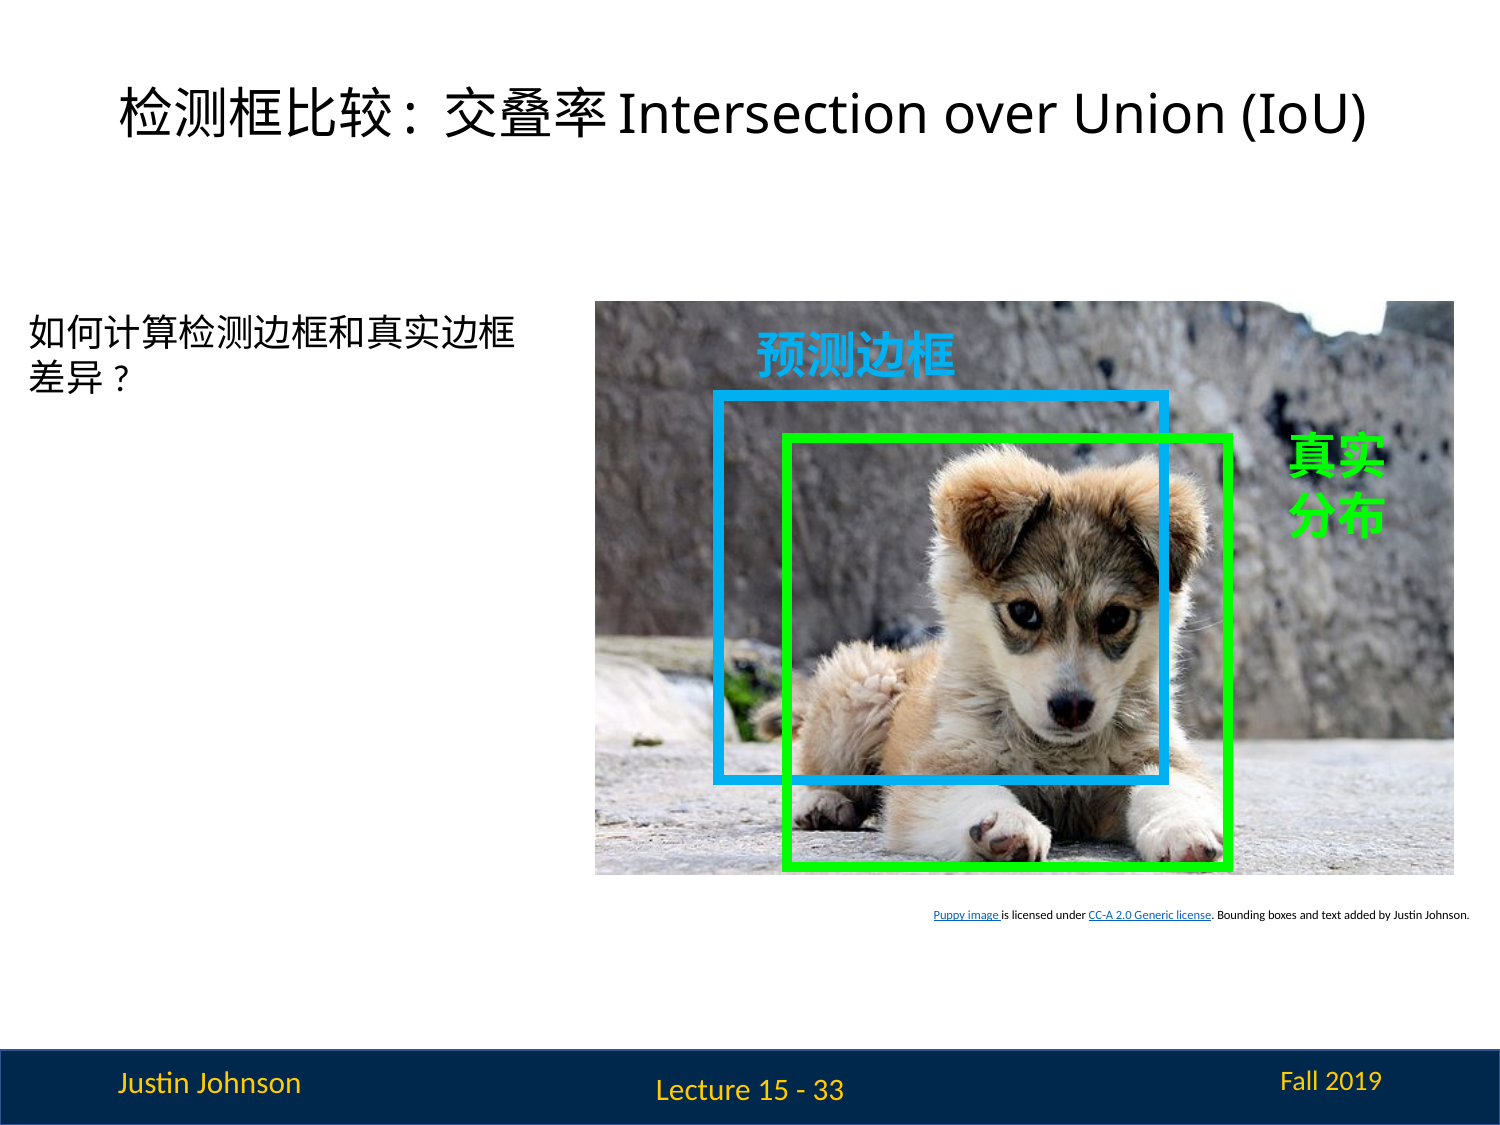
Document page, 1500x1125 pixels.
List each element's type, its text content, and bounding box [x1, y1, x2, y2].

text_box 如何计算检测边框和真实边框差异? [13, 301, 562, 497]
text_box Puppy image is licensed under CC-A 2.0 Generic license. Bounding boxes and text added by Justin Johnson. [918, 899, 1491, 929]
slide_number Lecture 15 - 33 [547, 1057, 953, 1118]
title 检测框比较: 交叠率Intersection over Union (IoU) [103, 59, 1397, 173]
picture [595, 301, 1454, 875]
